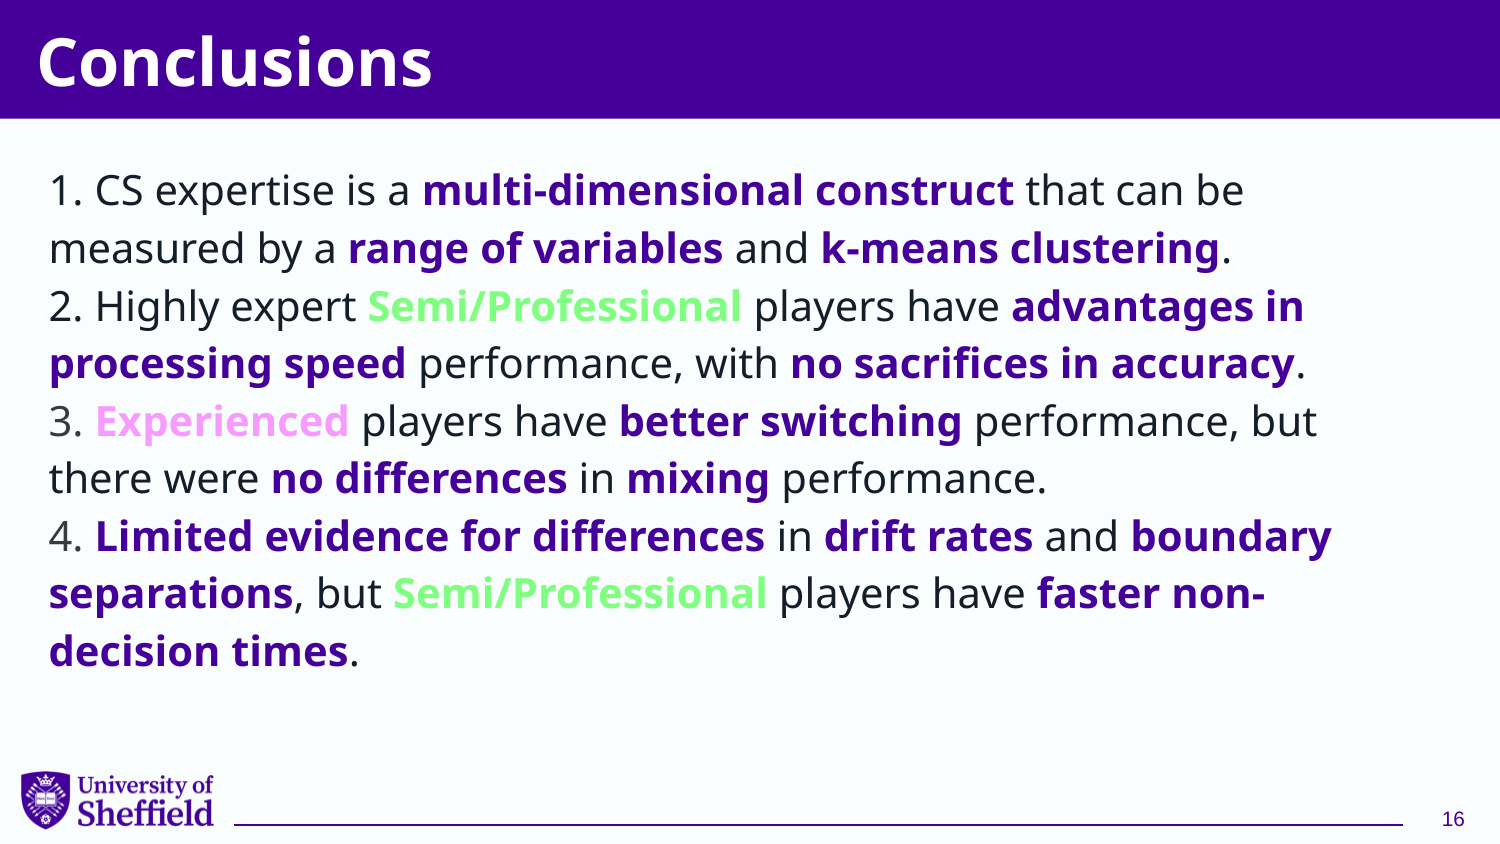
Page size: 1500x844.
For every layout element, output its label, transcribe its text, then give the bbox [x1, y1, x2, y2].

title Conclusions [21, 12, 1366, 107]
slide_number 16 [1402, 786, 1480, 844]
list 1. CS expertise is a multi-dimensional construct that can be measured by a range of variables and k-means clustering. 2. Highly expert Semi/Professional players have advantages in processing speed performance, with no sacrifices in accuracy. 3. Experienced players have better switching performance, but there were no differences in mixing performance. 4. Limited evidence for differences in drift rates and boundary separations, but Semi/Professional players have faster non-decision times. [21, 141, 1446, 832]
